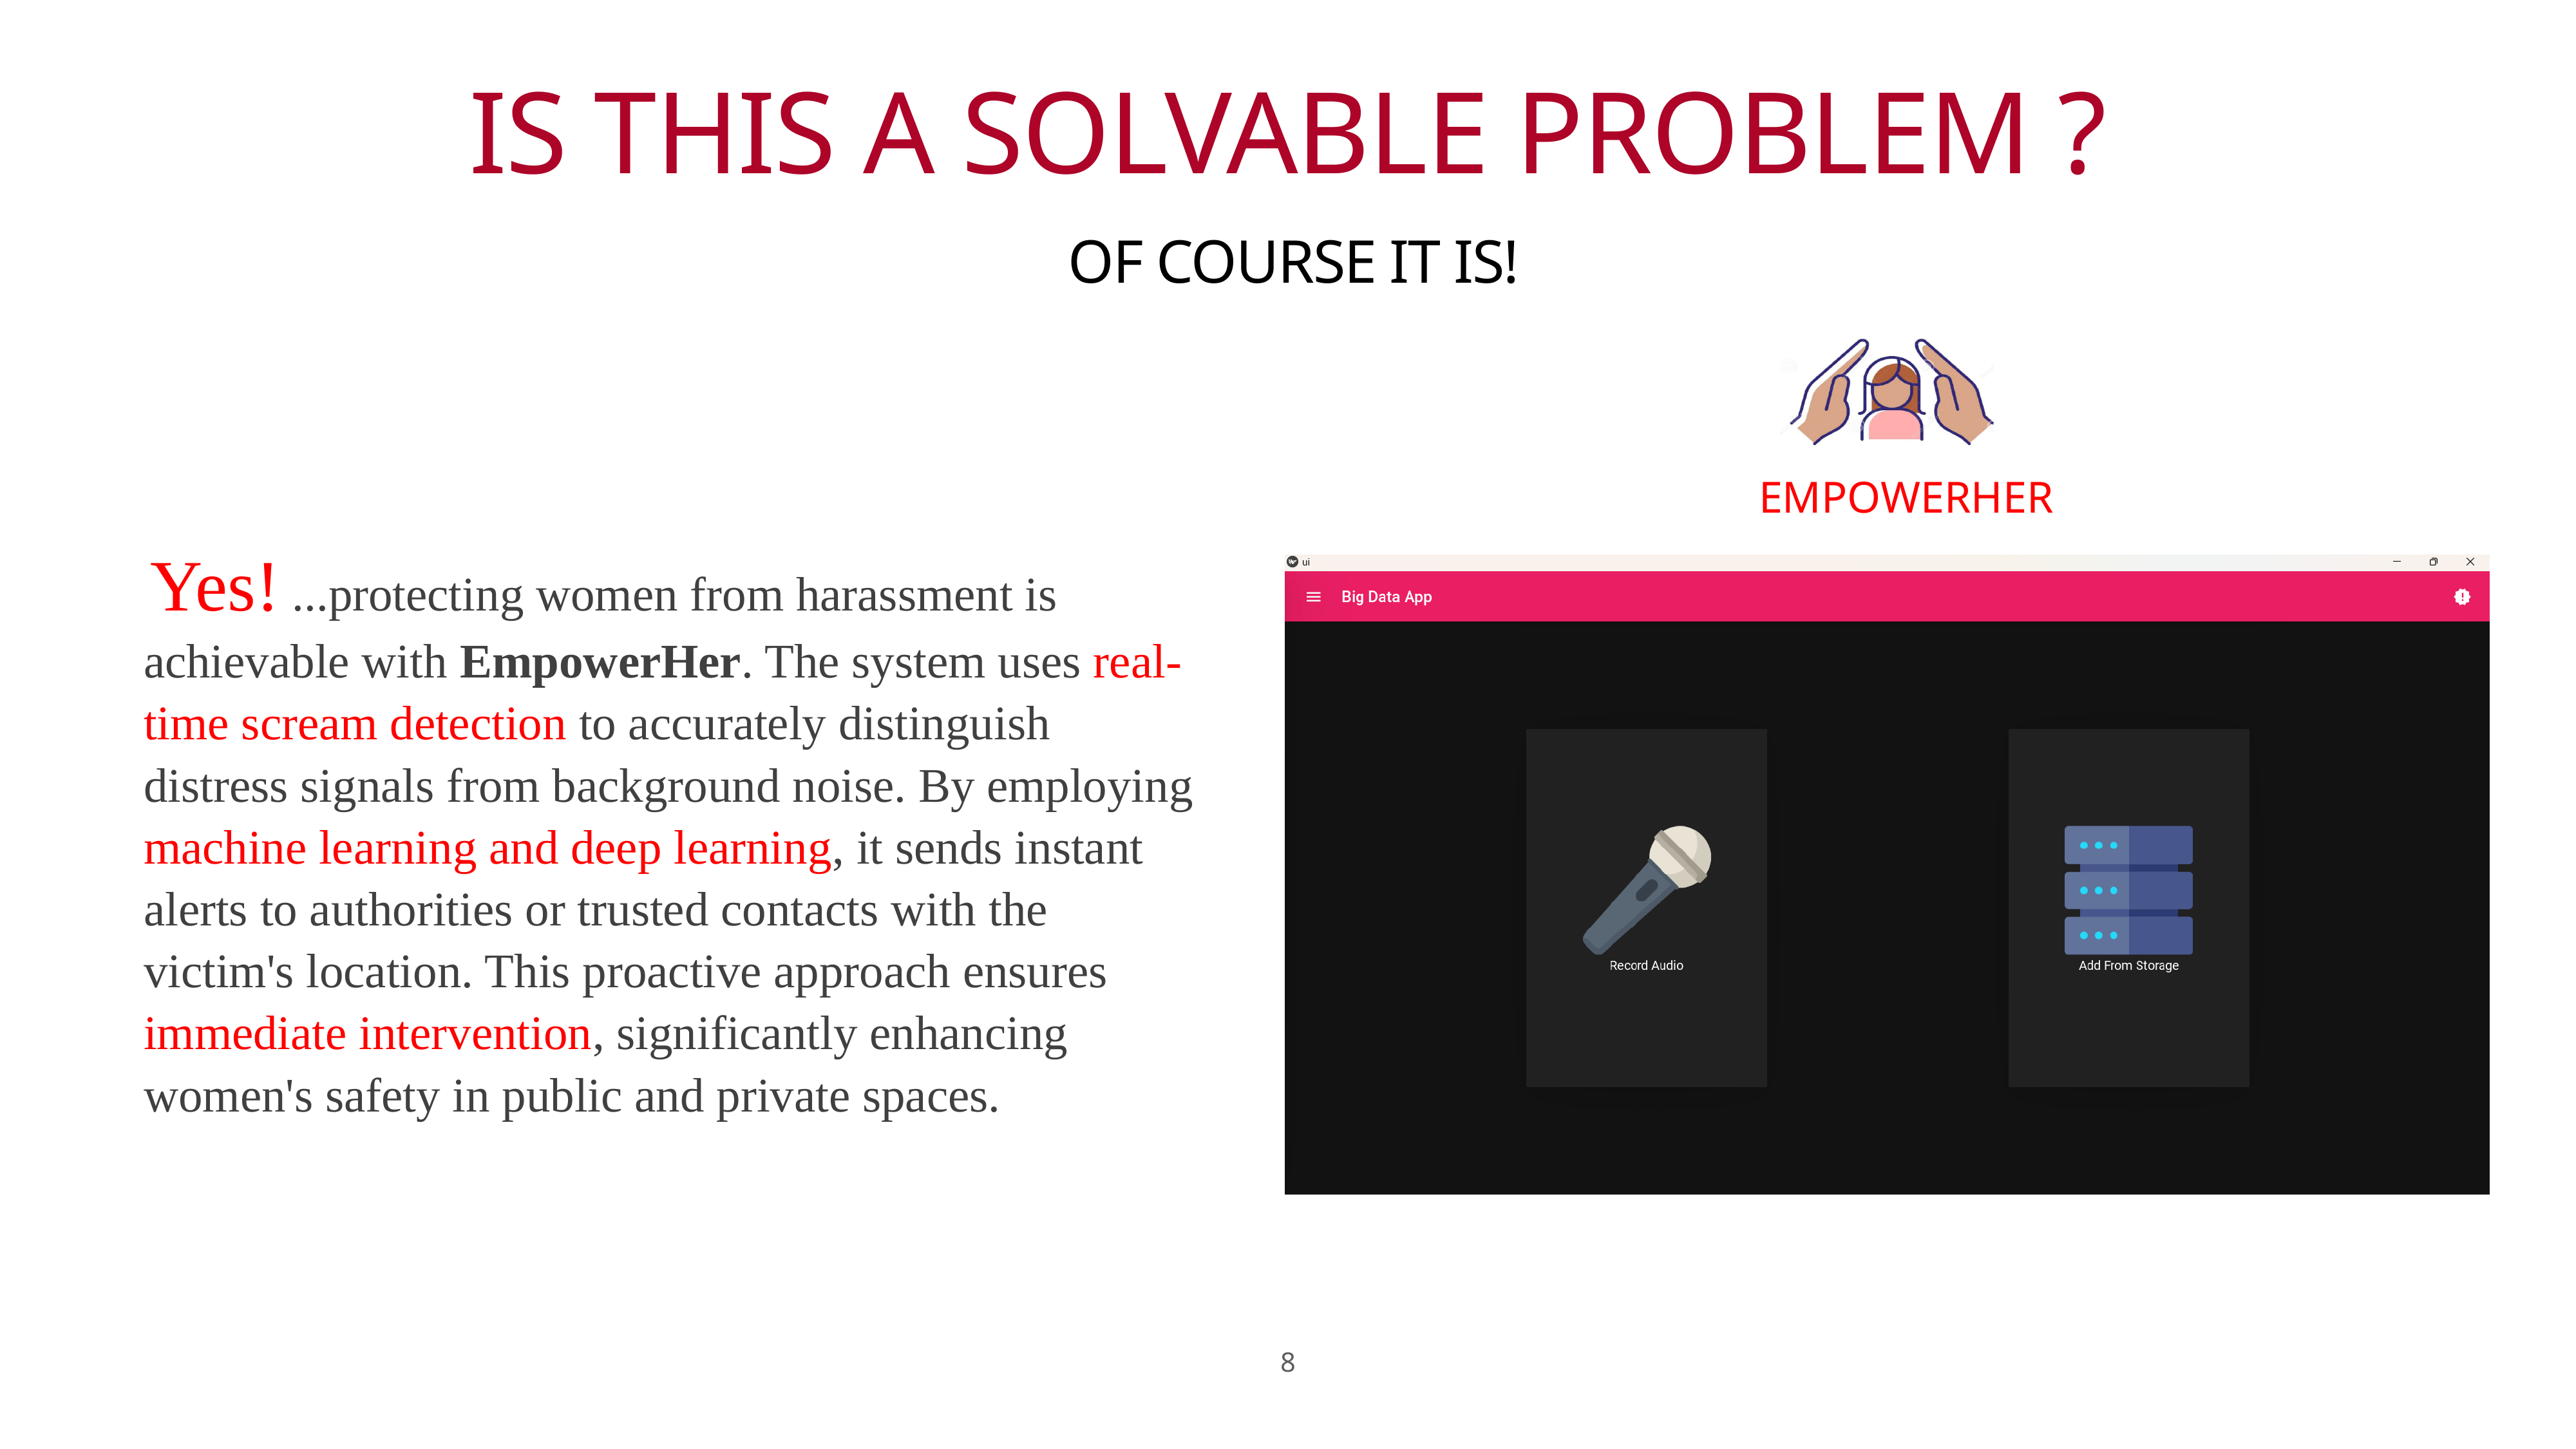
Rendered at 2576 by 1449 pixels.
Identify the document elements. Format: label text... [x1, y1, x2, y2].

list OF COURSE IT IS! [134, 218, 2454, 307]
picture [1285, 554, 2490, 1195]
title IS THIS A SOLVABLE PROBLEM ? [128, 81, 2448, 265]
text_box EMPOWERHER [1707, 470, 2106, 527]
slide_number 8 [1273, 1341, 1303, 1388]
list Yes! ...protecting women from harassment is achievable with EmpowerHer. The system uses real-time scream detection to accurately distinguish distress signals from background noise. By employing machine learning and deep learning, it sends instant alerts to authorities or trusted contacts with the victim's location. This proactive approach ensures immediate intervention, significantly enhancing women's safety in public and private spaces. [128, 526, 1209, 1293]
picture [1779, 334, 1994, 450]
